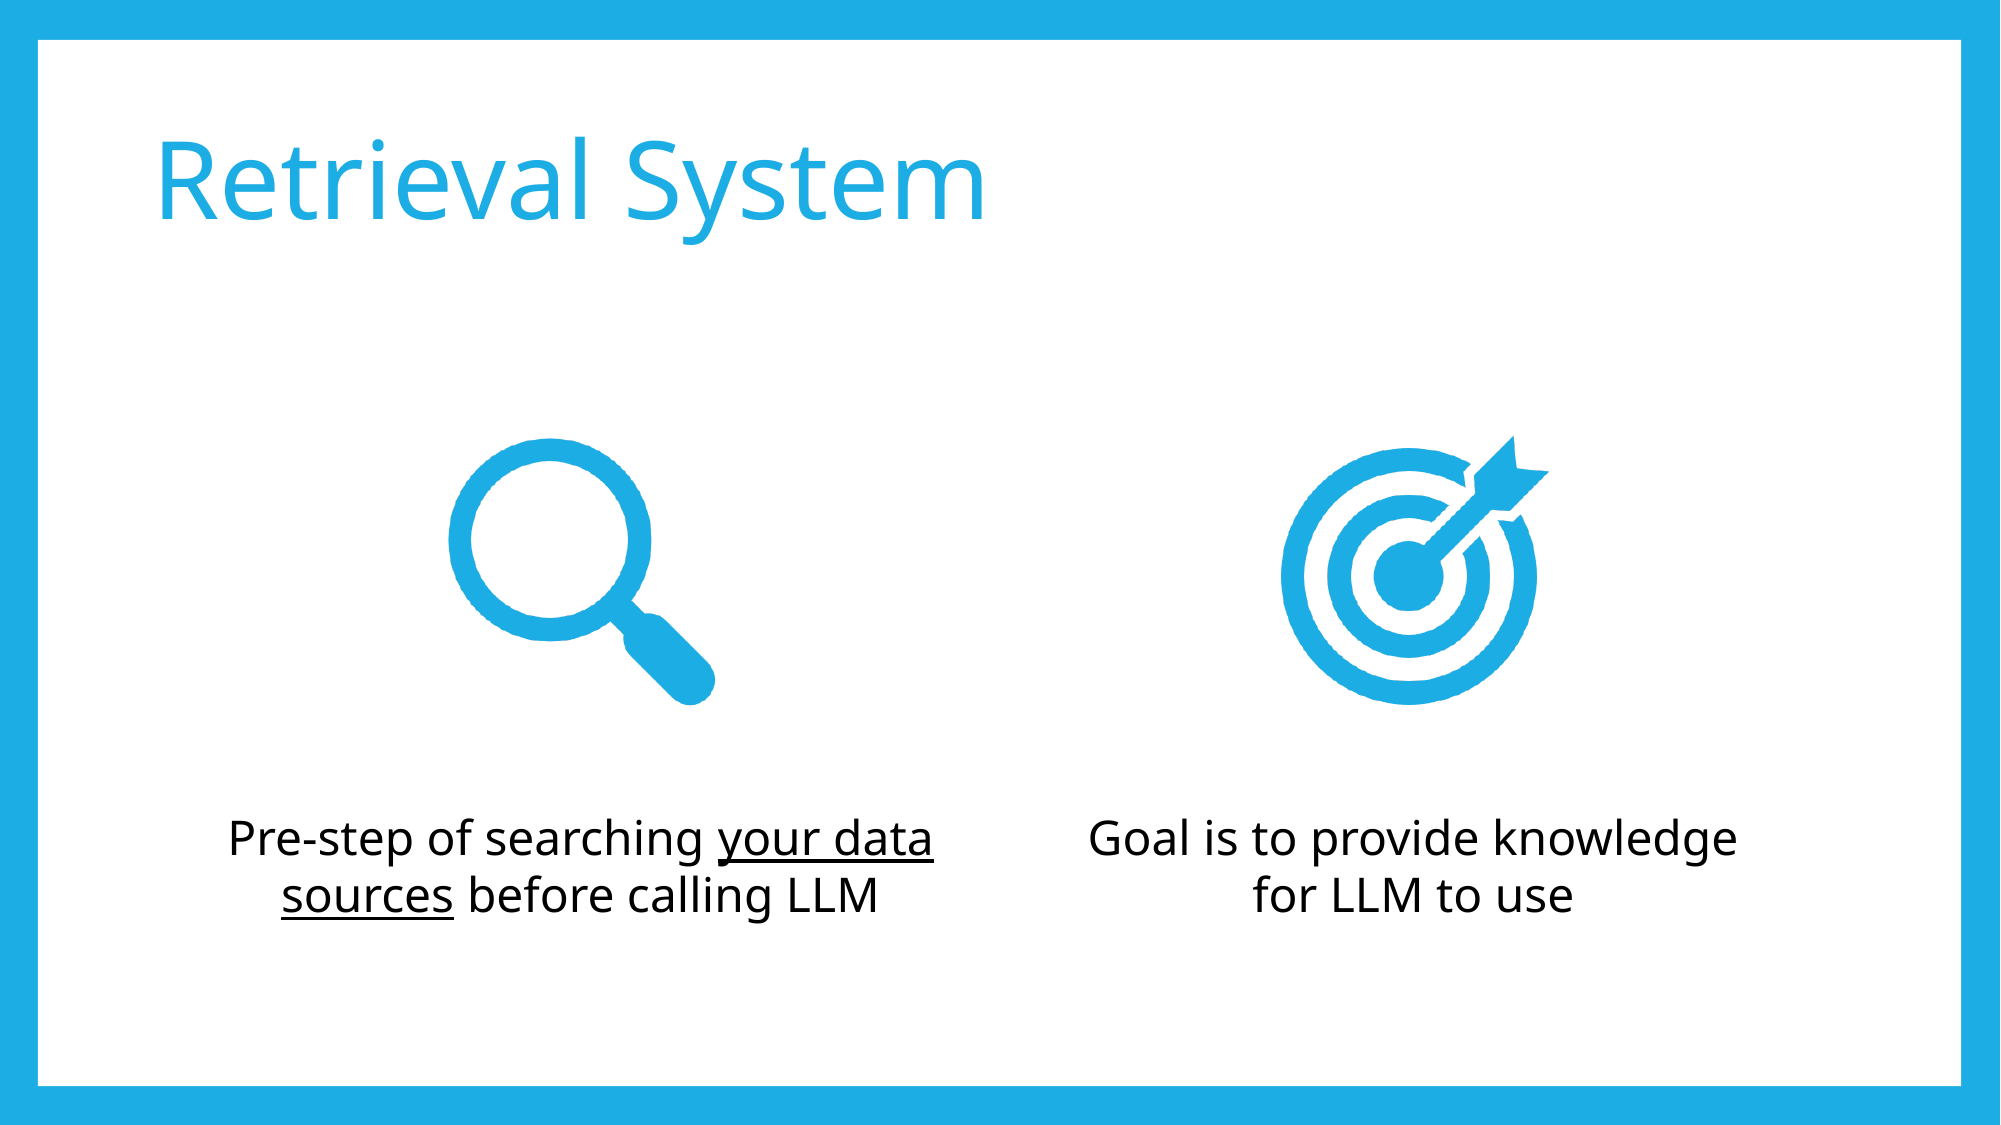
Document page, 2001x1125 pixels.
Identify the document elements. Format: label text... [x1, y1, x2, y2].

title Retrieval System [137, 91, 1863, 278]
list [187, 337, 1808, 1001]
